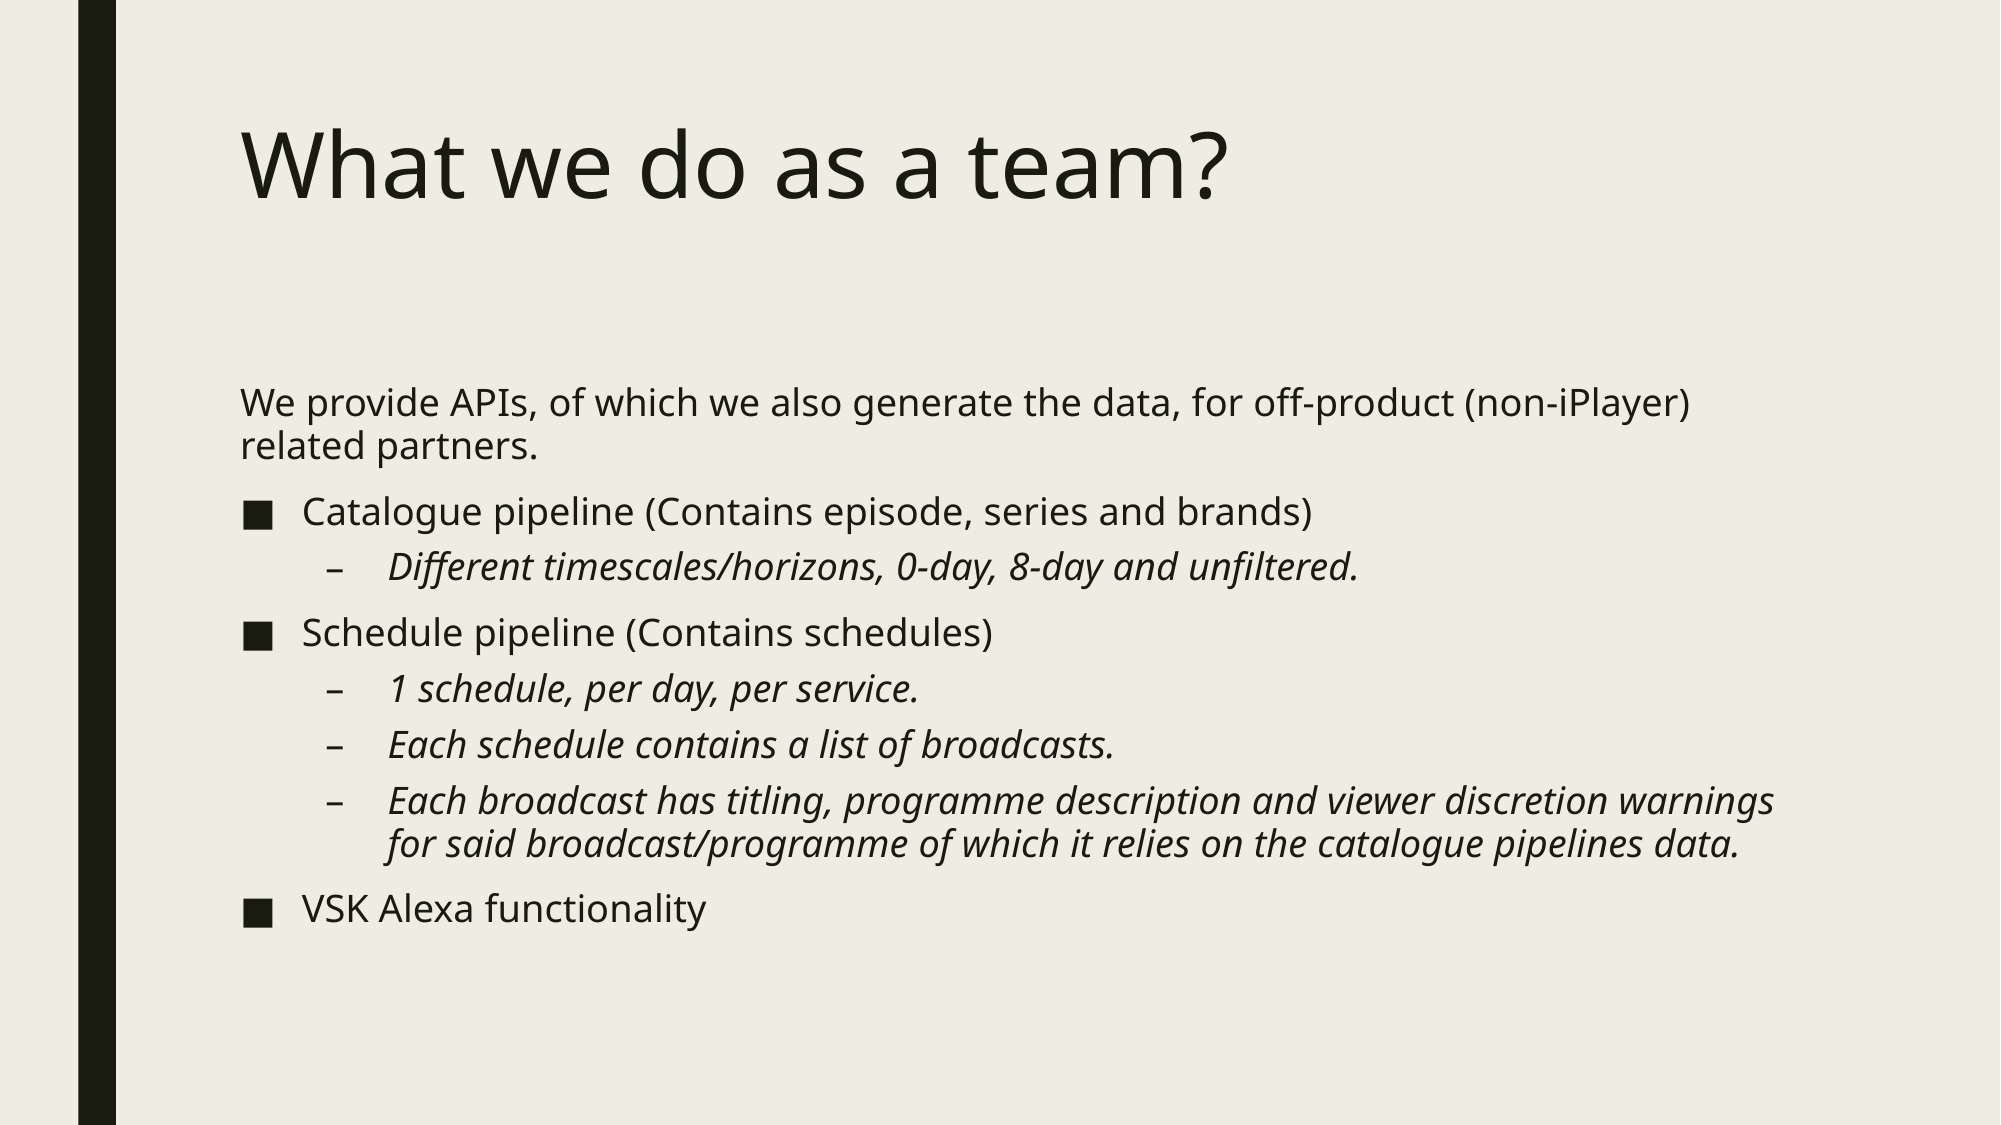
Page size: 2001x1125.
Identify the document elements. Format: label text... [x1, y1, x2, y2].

title What we do as a team? [225, 112, 1800, 357]
list We provide APIs, of which we also generate the data, for off-product (non-iPlayer) related partners. Catalogue pipeline (Contains episode, series and brands) Different timescales/horizons, 0-day, 8-day and unfiltered. Schedule pipeline (Contains schedules) 1 schedule, per day, per service. Each schedule contains a list of broadcasts. Each broadcast has titling, programme description and viewer discretion warnings for said broadcast/programme of which it relies on the catalogue pipelines data. VSK Alexa functionality [225, 375, 1800, 963]
